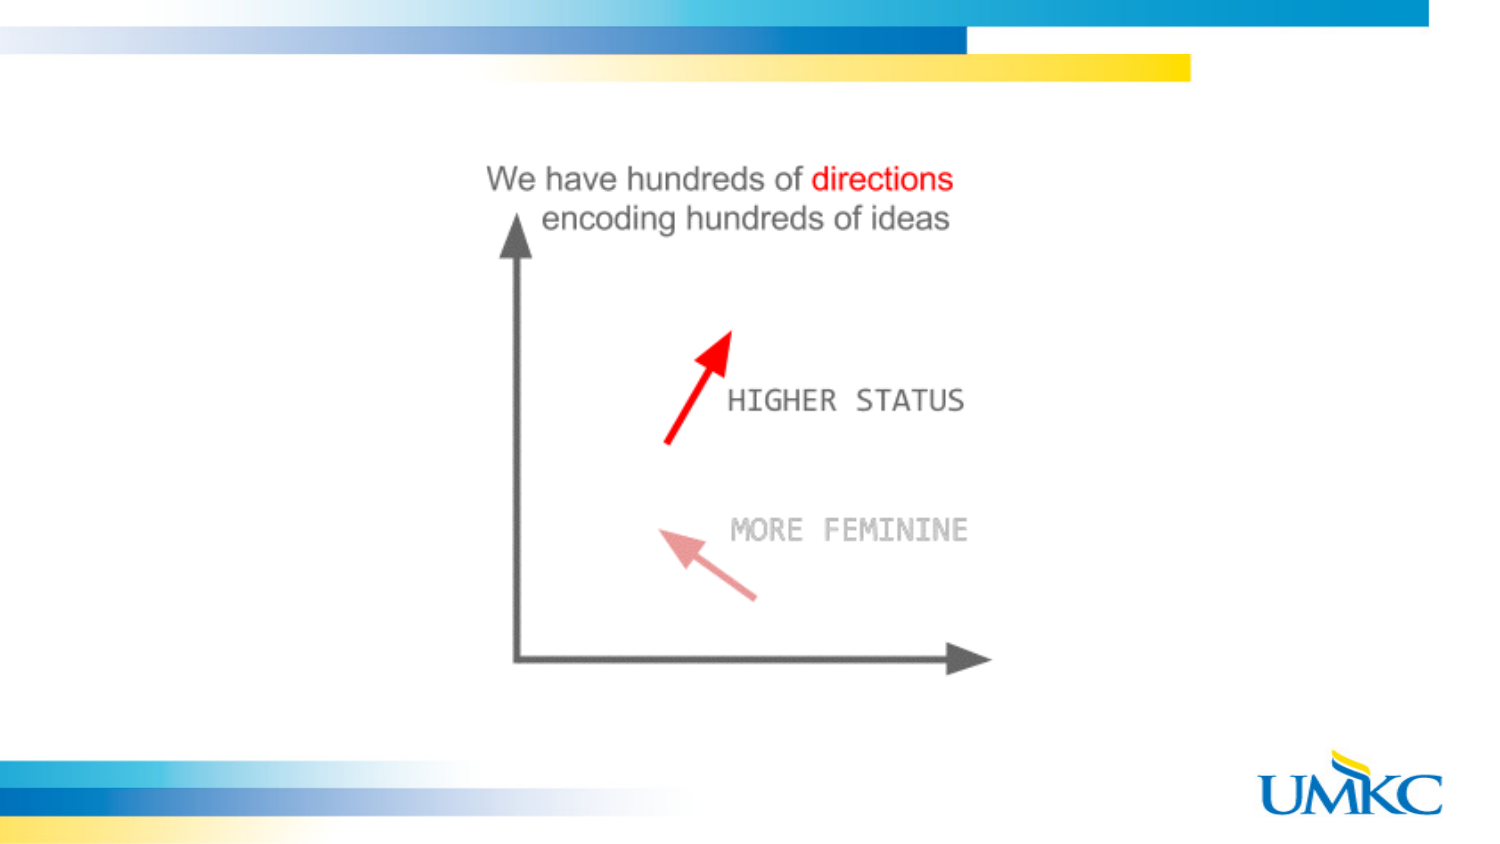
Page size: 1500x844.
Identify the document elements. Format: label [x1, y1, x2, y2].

text_box [486, 165, 994, 677]
picture [0, 0, 1500, 844]
